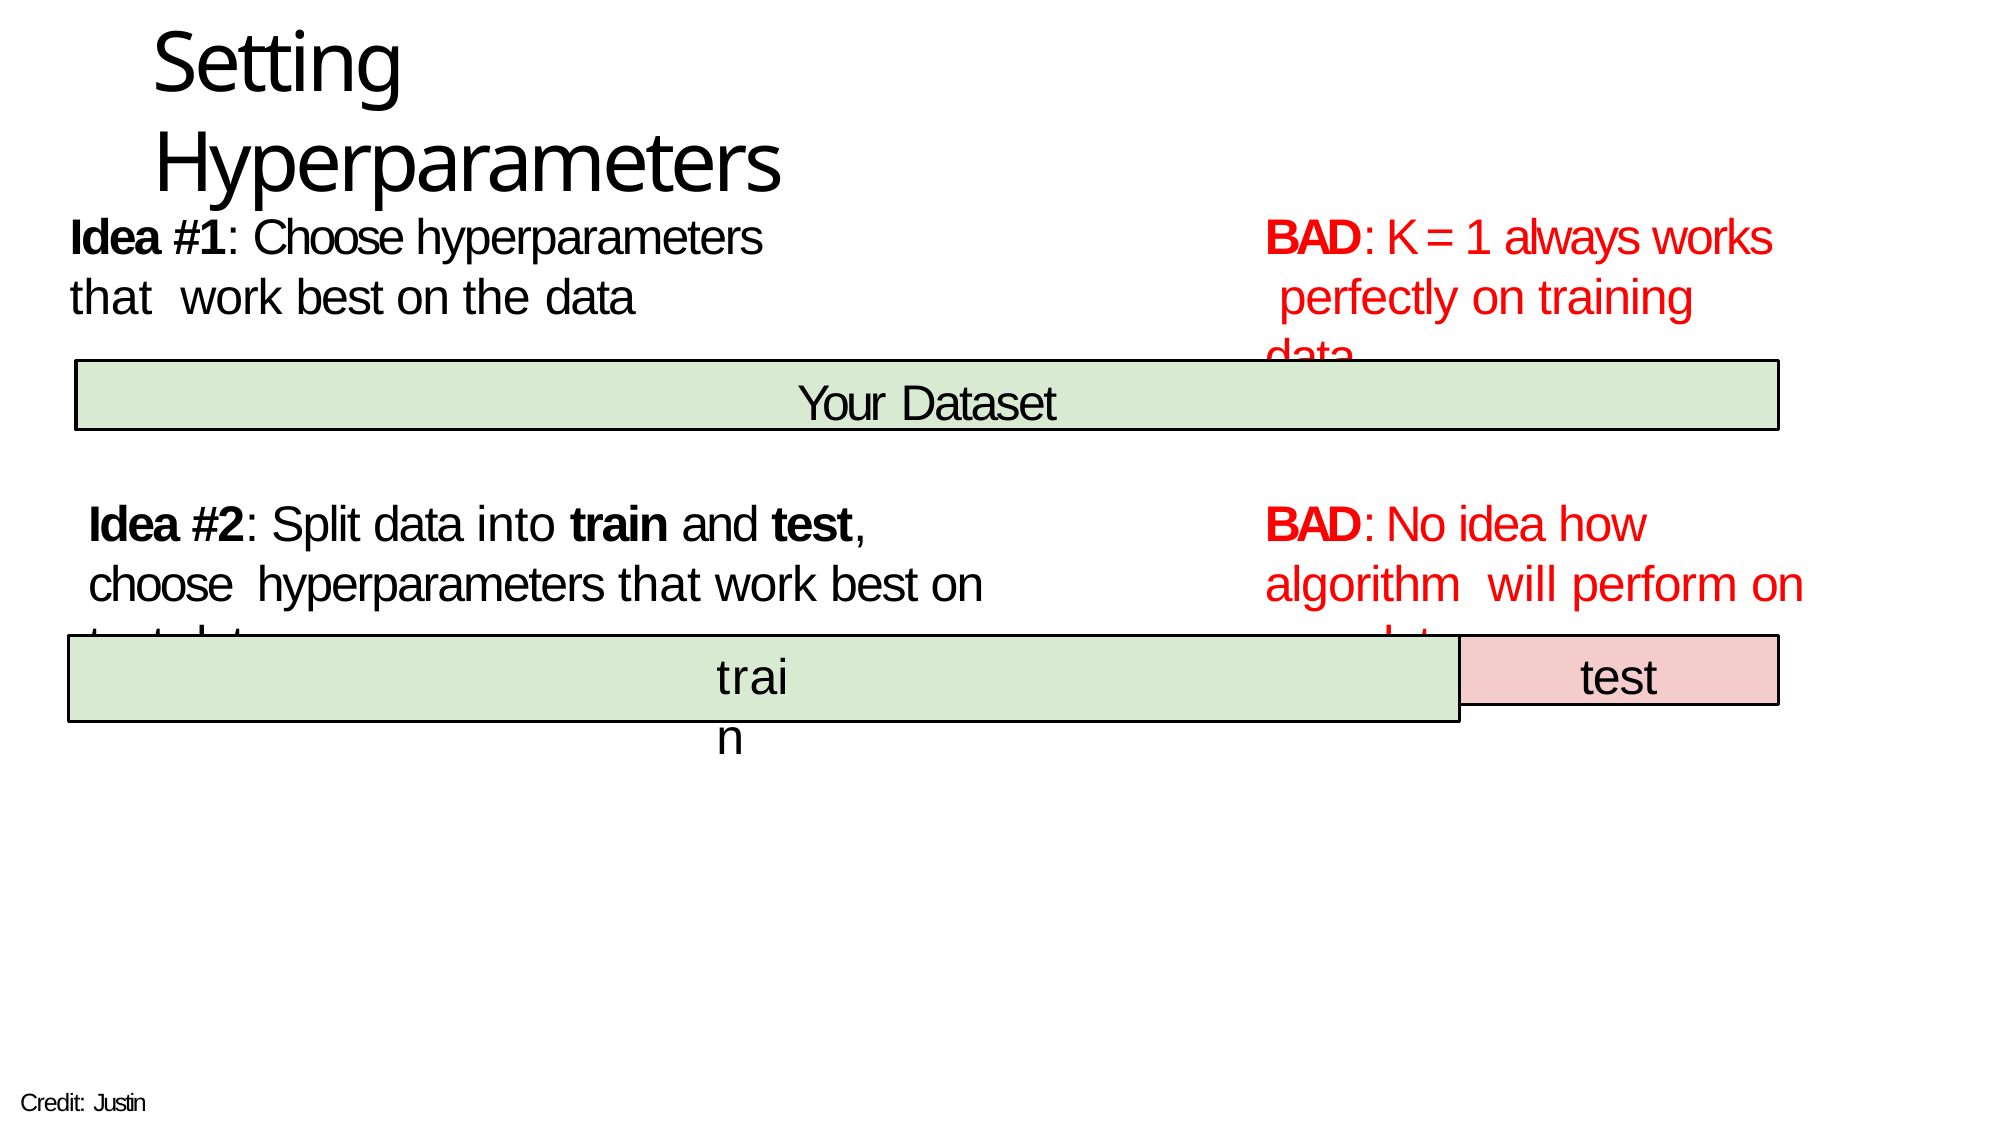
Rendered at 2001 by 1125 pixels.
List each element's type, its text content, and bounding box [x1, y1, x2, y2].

text_box BAD: K = 1 always works perfectly on training data [1262, 202, 1779, 360]
text_box BAD: No idea how algorithm will perform on new data [1262, 490, 1845, 672]
title Setting Hyperparameters [150, 5, 990, 208]
text_box Credit: Justin [17, 1085, 235, 1116]
text_box Idea #1: Choose hyperparameters that work best on the data [67, 203, 852, 325]
text_box train [716, 724, 814, 765]
text_box Your Dataset [76, 360, 1779, 430]
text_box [66, 633, 1461, 724]
text_box Idea #2: Split data into train and test, choose hyperparameters that work best on test data [86, 490, 1003, 633]
text_box test [1461, 635, 1779, 705]
